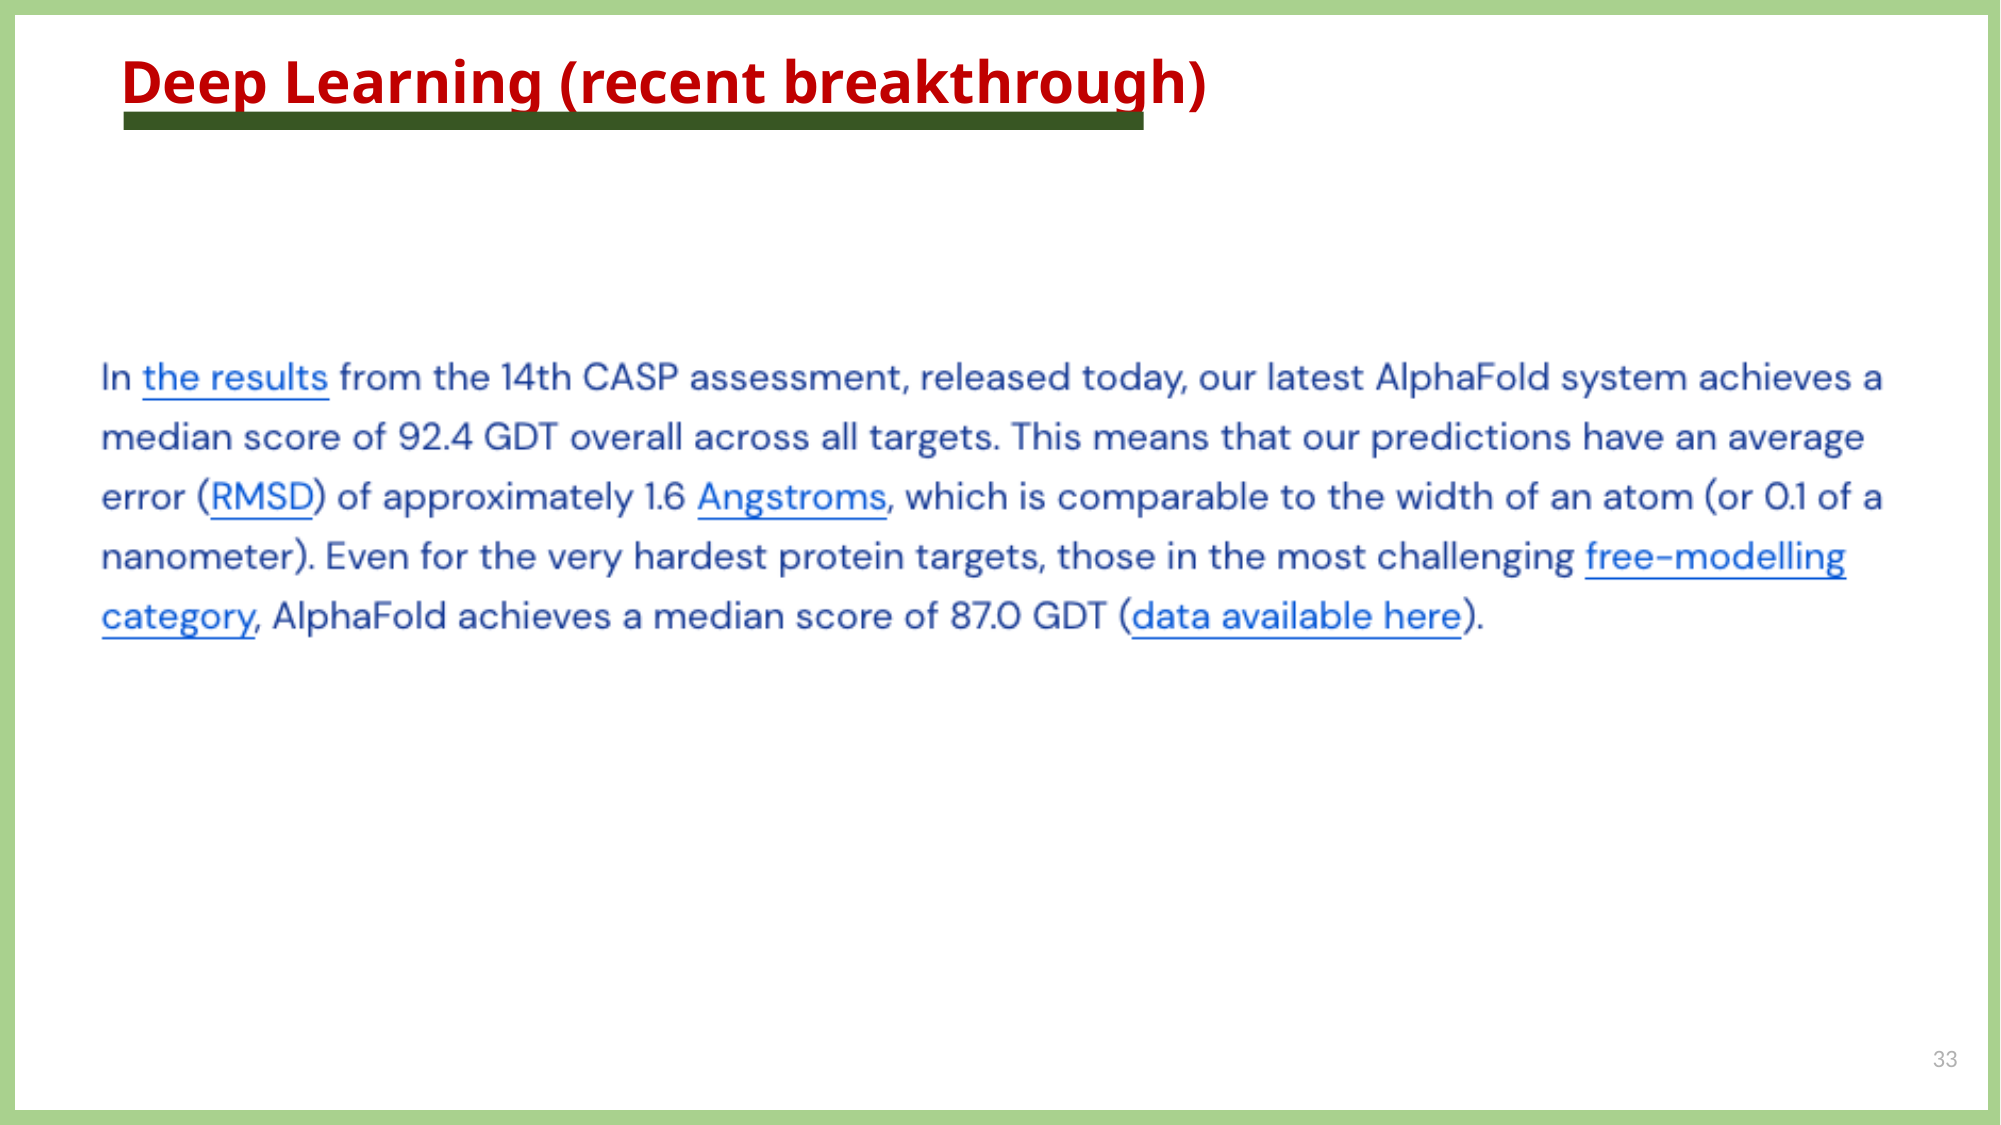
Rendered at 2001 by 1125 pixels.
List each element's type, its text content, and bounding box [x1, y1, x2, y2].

slide_number 33 [1522, 1027, 1973, 1088]
title Deep Learning (recent breakthrough) [105, 45, 1446, 169]
text_box [123, 111, 1145, 131]
picture [60, 352, 1911, 659]
